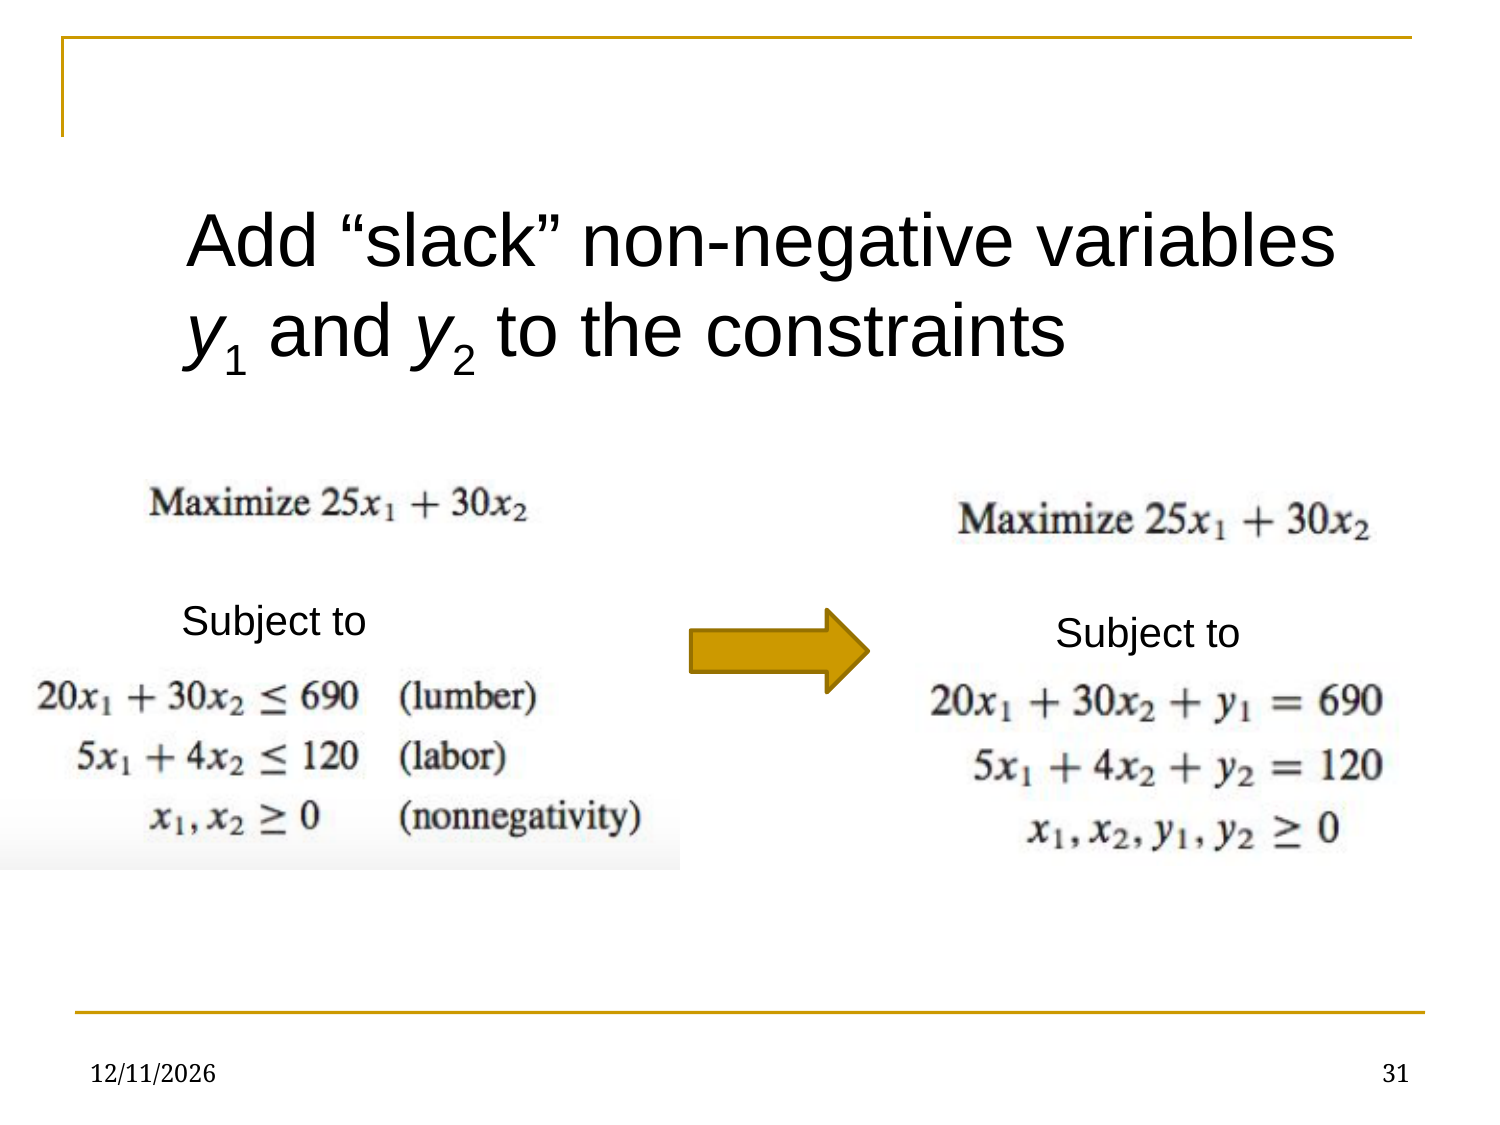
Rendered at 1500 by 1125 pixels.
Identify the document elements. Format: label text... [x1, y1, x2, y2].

picture [915, 644, 1410, 867]
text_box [0, 479, 680, 870]
slide_number 31 [1074, 1024, 1425, 1100]
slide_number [75, 1024, 425, 1100]
text_box Add “slack” non-negative variables y1 and y2 to the constraints [171, 184, 1359, 392]
text_box [688, 607, 871, 695]
picture [938, 479, 1377, 551]
text_box Subject to [1040, 597, 1268, 643]
